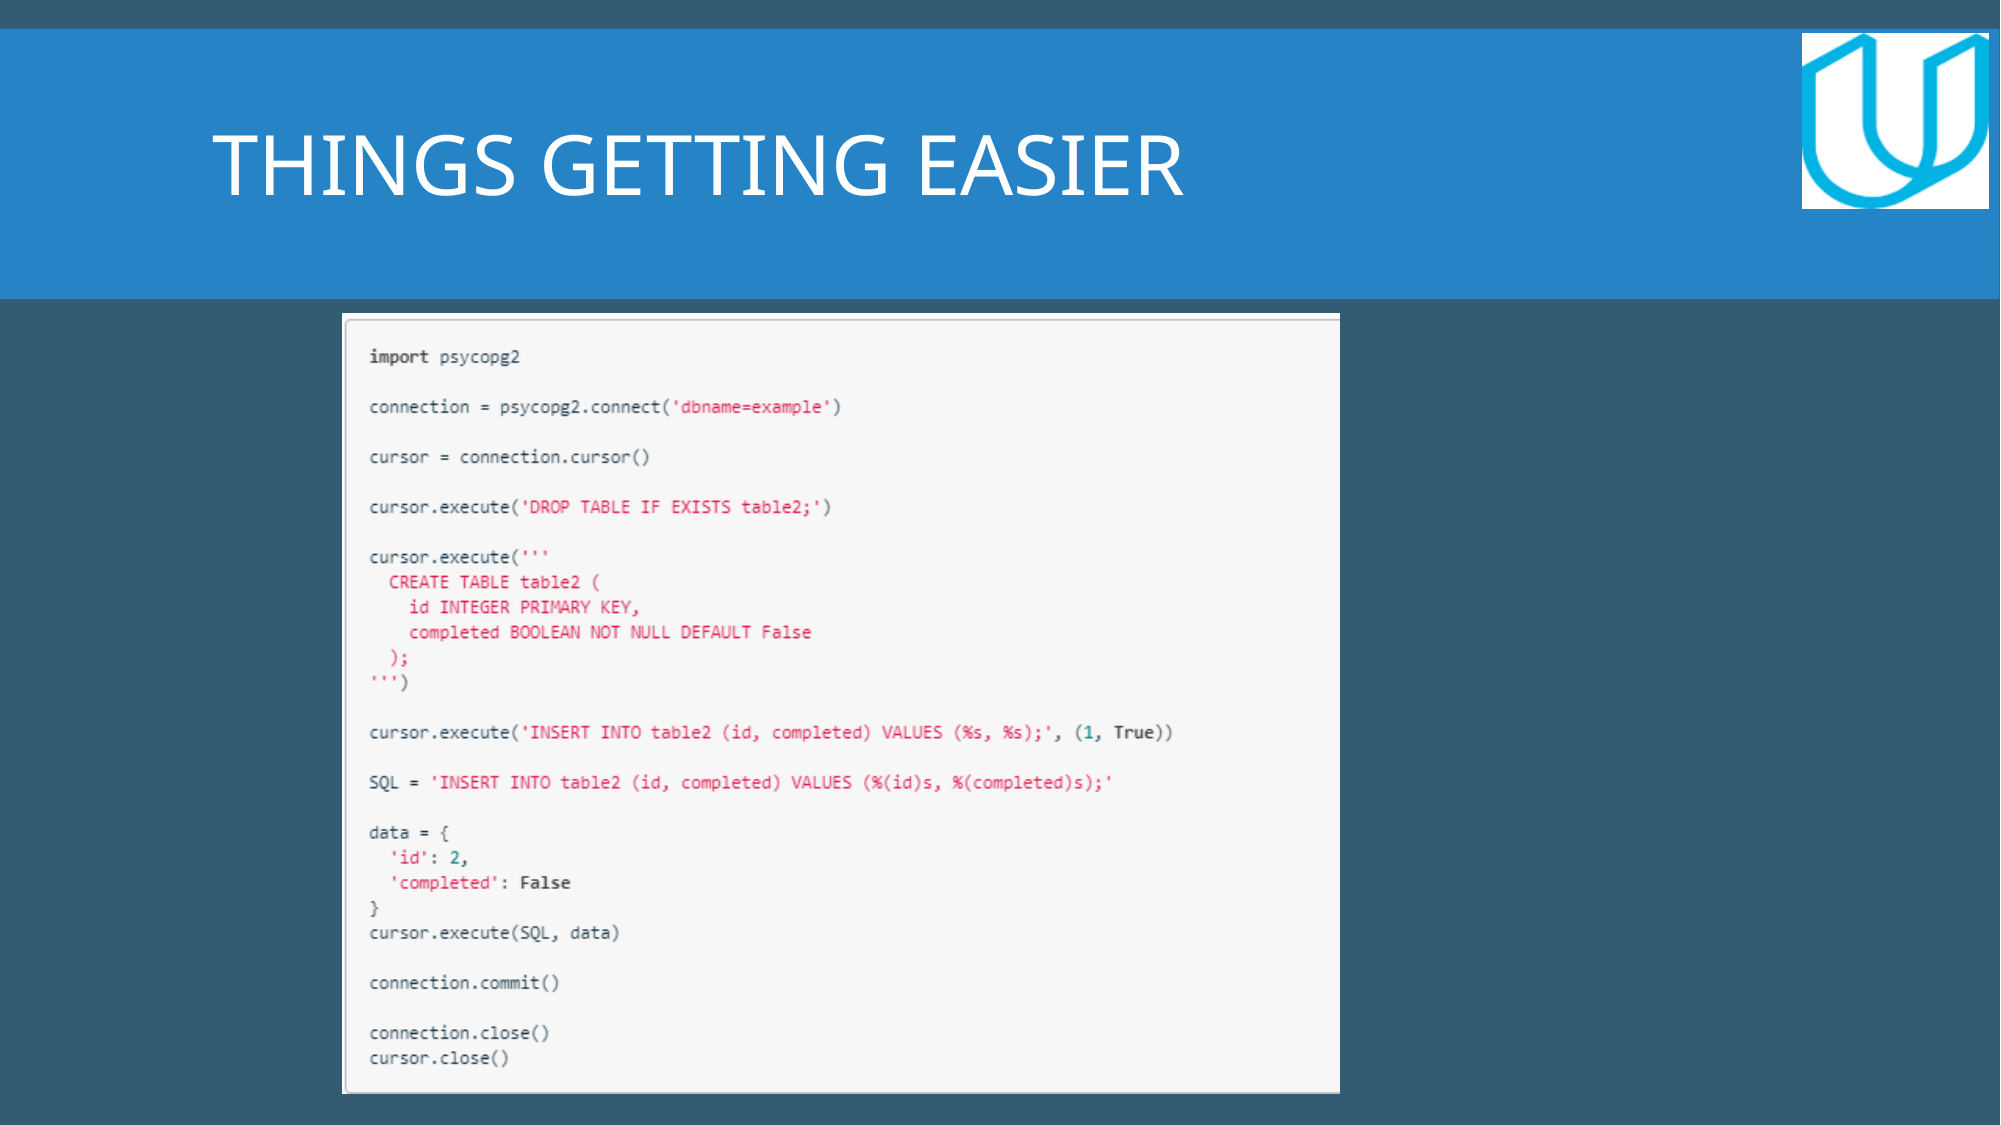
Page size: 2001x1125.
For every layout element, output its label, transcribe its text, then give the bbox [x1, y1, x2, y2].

picture [1745, 27, 2000, 210]
picture [1816, 47, 1912, 197]
title Things getting easier [197, 46, 1803, 295]
picture [342, 313, 1341, 1094]
picture [1933, 47, 1974, 167]
